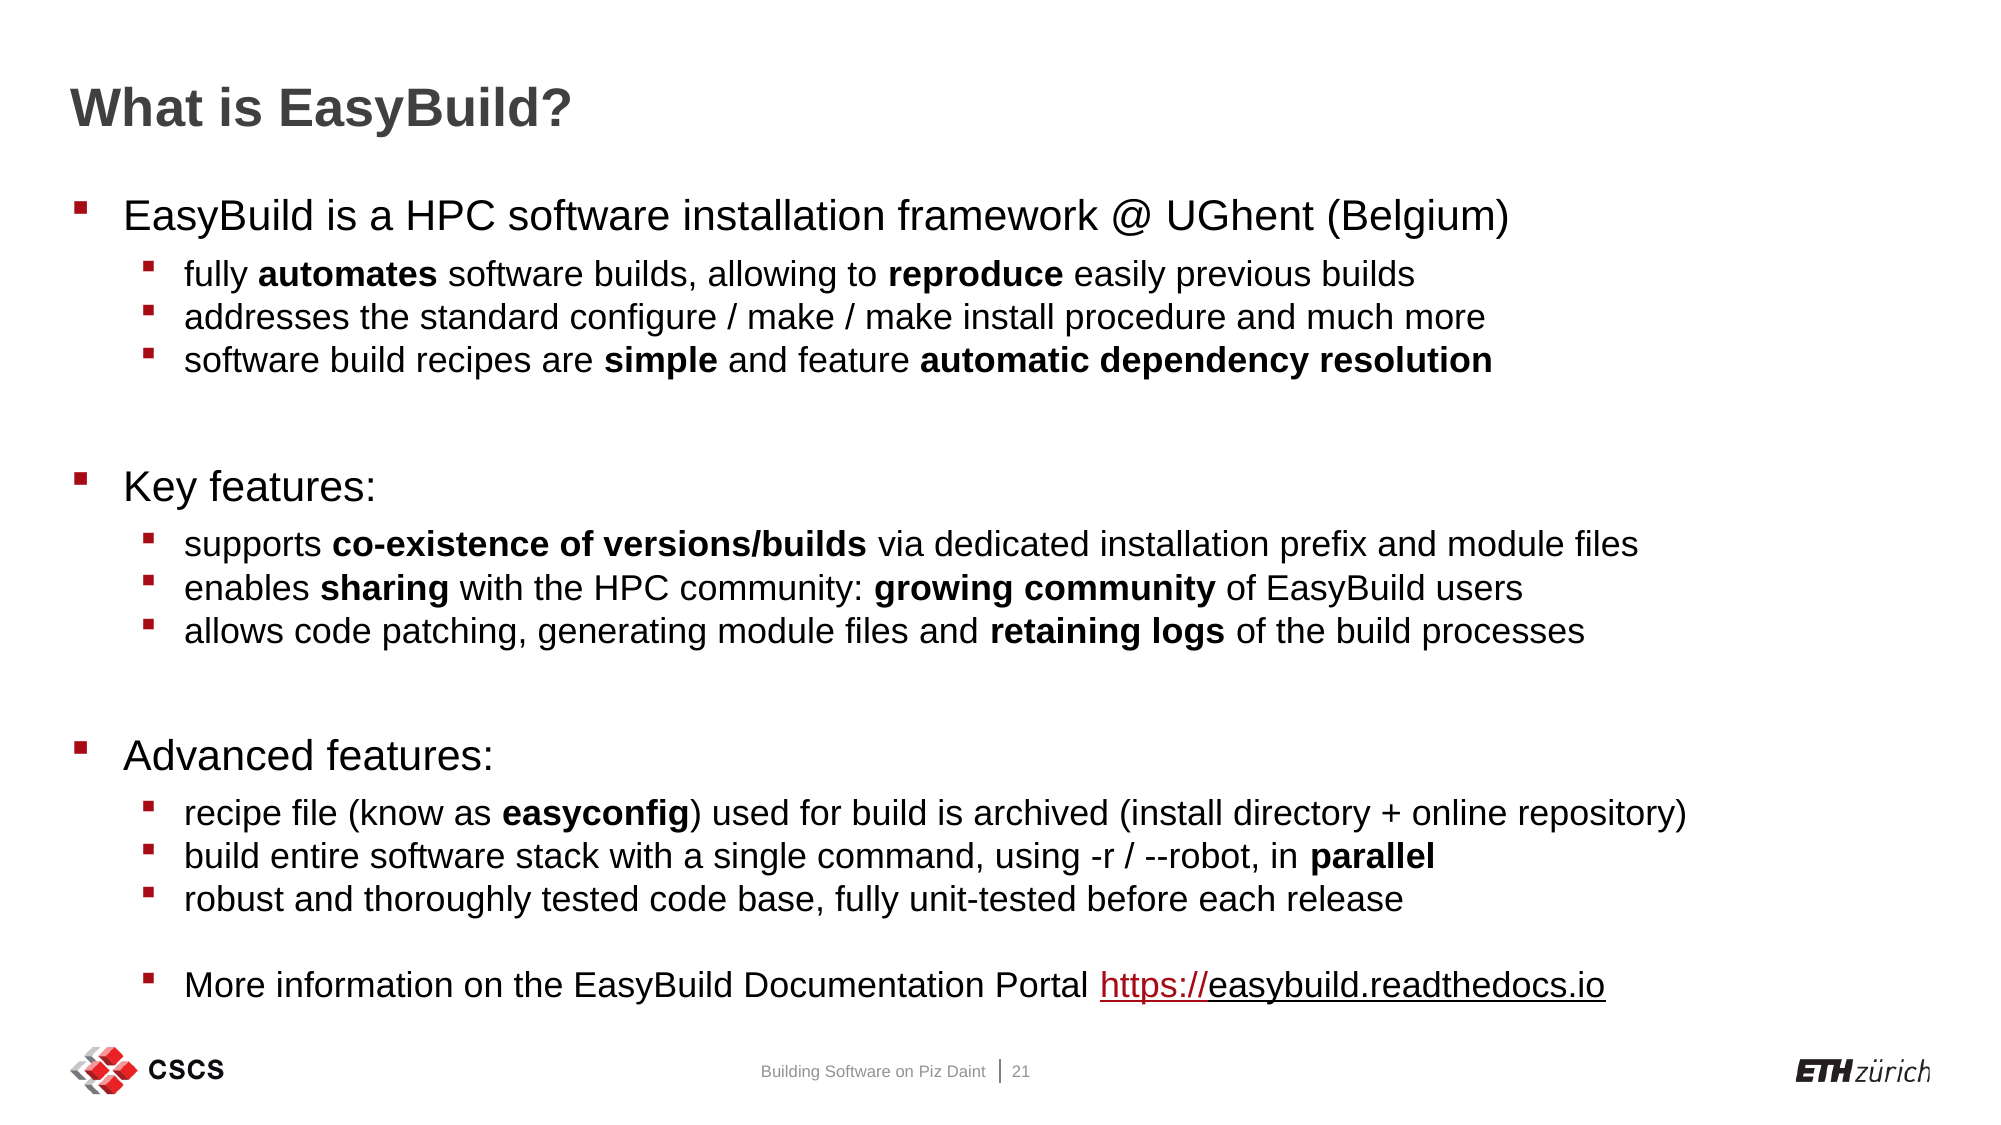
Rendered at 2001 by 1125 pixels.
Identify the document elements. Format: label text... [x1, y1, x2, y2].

slide_number 21 [999, 1059, 1063, 1083]
footer Building Software on Piz Daint [322, 1059, 998, 1083]
list EasyBuild is a HPC software installation framework @ UGhent (Belgium) fully automates software builds, allowing to reproduce easily previous builds addresses the standard configure / make / make install procedure and much more software build recipes are simple and feature automatic dependency resolution Key features: supports co-existence of versions/builds via dedicated installation prefix and module files enables sharing with the HPC community: growing community of EasyBuild users allows code patching, generating module files and retaining logs of the build processes Advanced features: recipe file (know as easyconfig) used for build is archived (install directory + online repository) build entire software stack with a single command, using -r / --robot, in parallel robust and thoroughly tested code base, fully unit-tested before each release More information on the EasyBuild Documentation Portal https://easybuild.readthedocs.io [70, 178, 1930, 1022]
title What is EasyBuild? [70, 7, 1930, 149]
